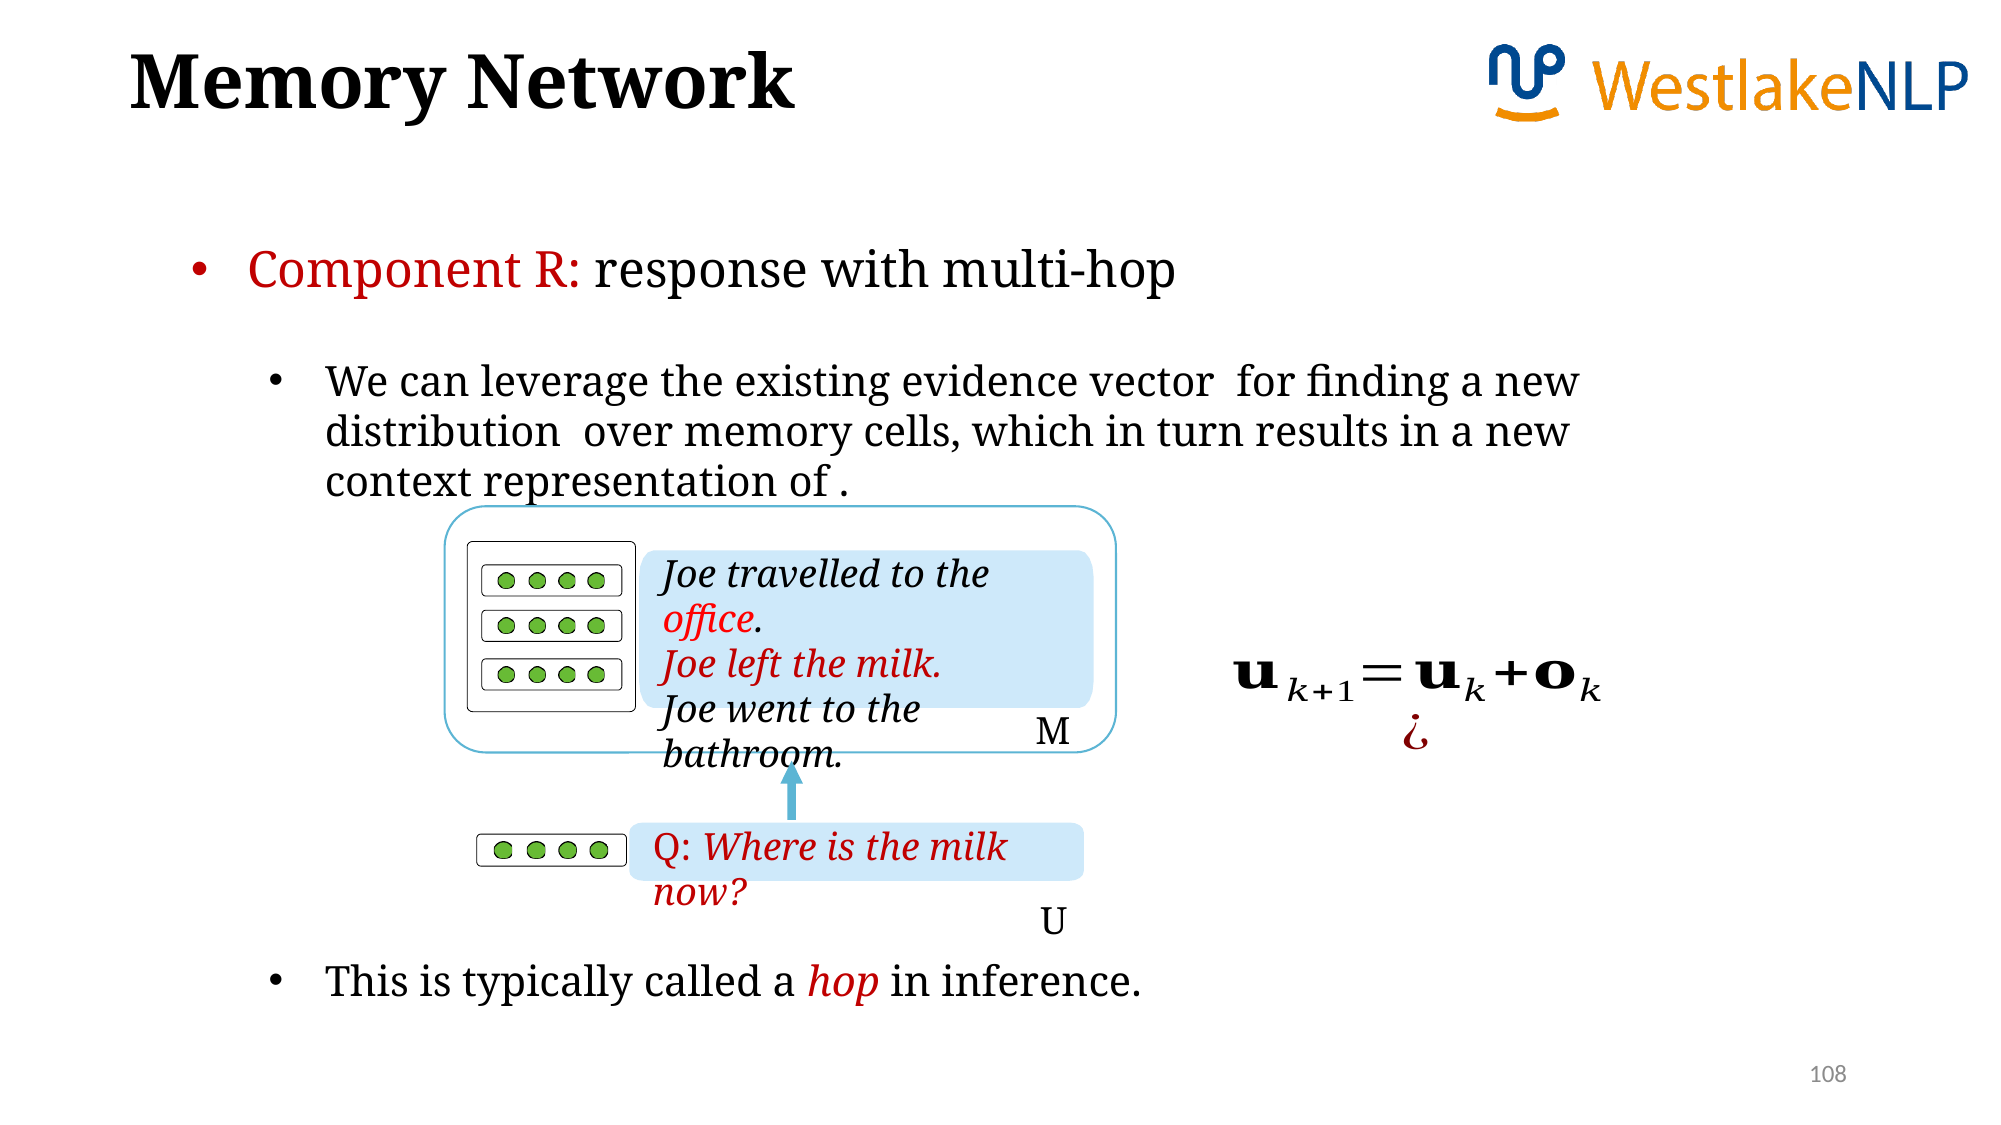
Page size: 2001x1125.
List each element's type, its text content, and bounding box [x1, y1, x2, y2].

picture [1459, 0, 2000, 170]
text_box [444, 506, 1116, 761]
slide_number 108 [1412, 1042, 1863, 1103]
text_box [476, 822, 1084, 881]
text_box Component R: response with multi-hop [176, 230, 1698, 306]
text_box [778, 761, 805, 821]
text_box Memory Network [115, 26, 1354, 131]
text_box U [1025, 889, 1083, 950]
